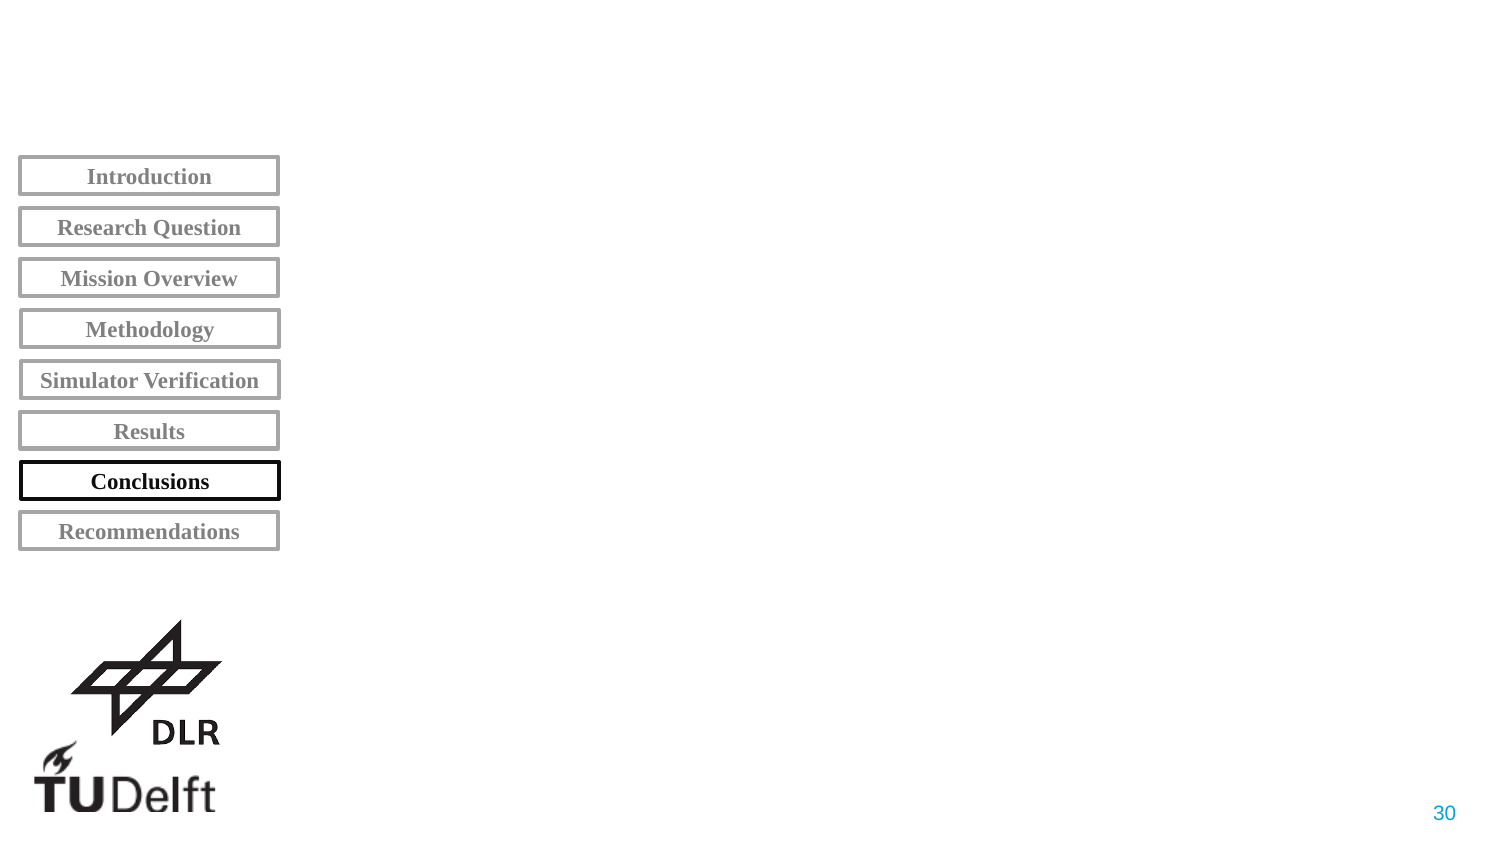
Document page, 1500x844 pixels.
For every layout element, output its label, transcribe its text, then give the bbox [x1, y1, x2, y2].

text_box Introduction [20, 157, 279, 194]
text_box Conclusions [21, 462, 280, 499]
text_box Research Question [20, 208, 279, 245]
text_box Methodology [21, 310, 280, 347]
text_box Simulator Verification [20, 361, 279, 398]
text_box Results [20, 411, 279, 449]
text_box Mission Overview [20, 259, 279, 296]
text_box Recommendations [20, 512, 279, 549]
picture [66, 615, 226, 748]
